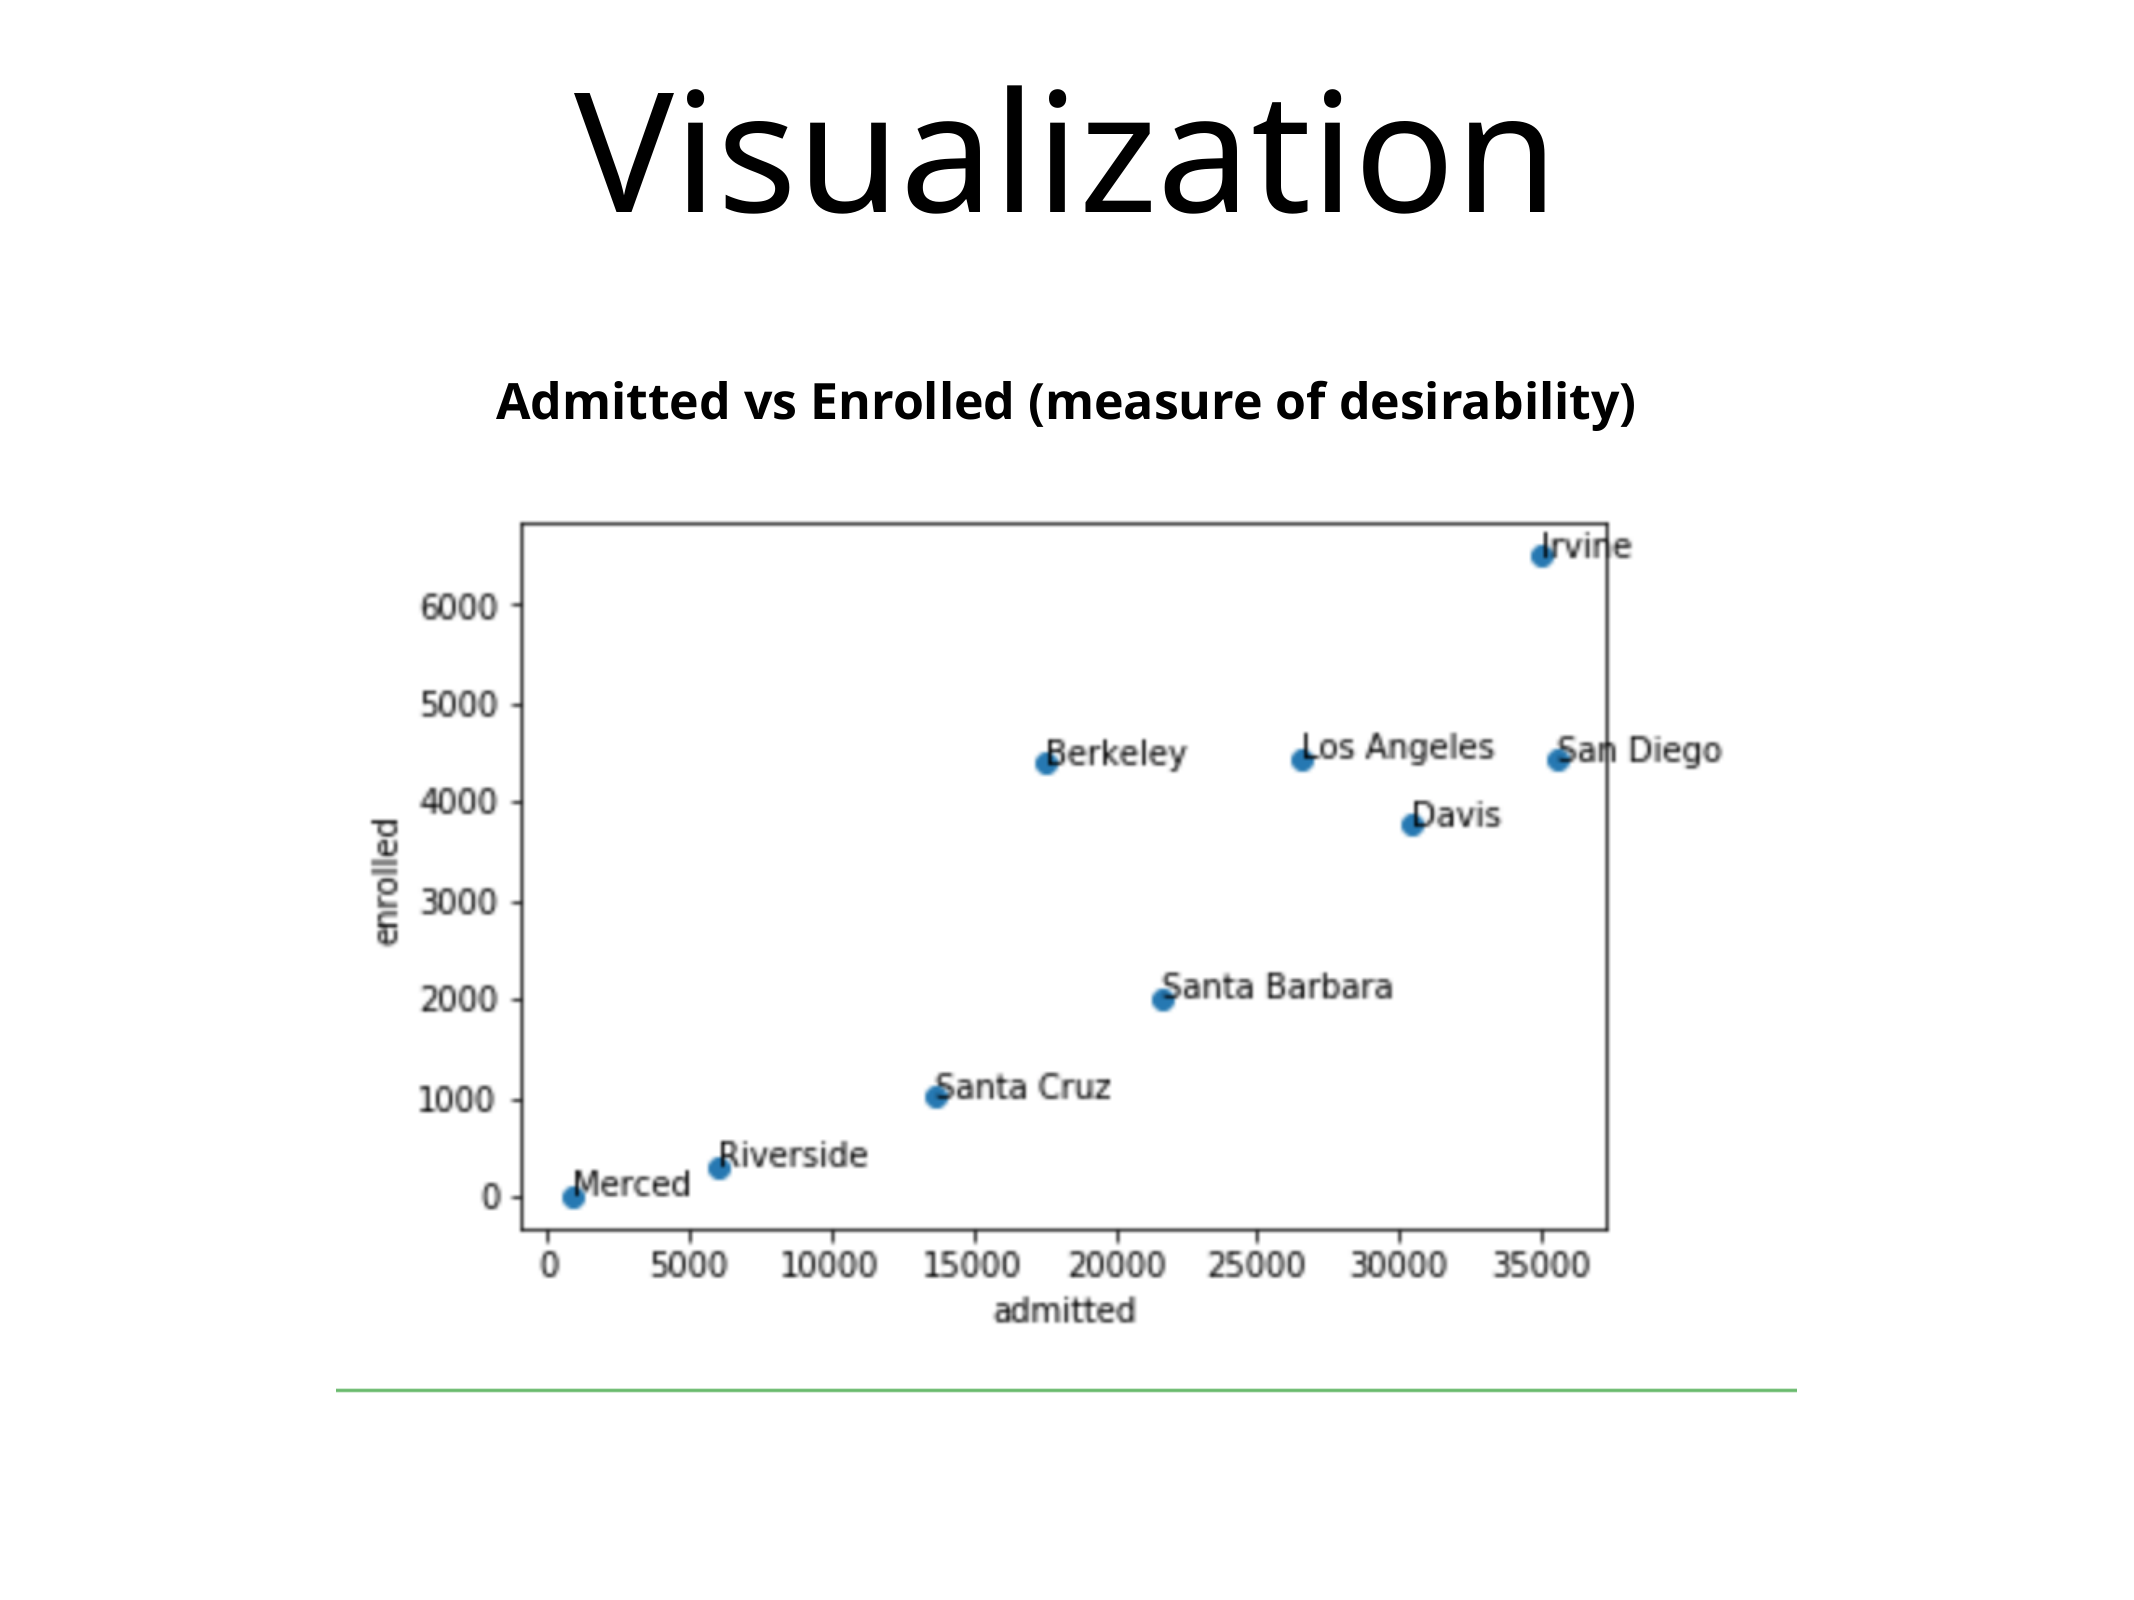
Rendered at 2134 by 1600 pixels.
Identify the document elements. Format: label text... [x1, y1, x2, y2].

picture [336, 474, 1797, 1395]
title Visualization [155, 0, 1978, 324]
text_box Admitted vs Enrolled (measure of desirability) [487, 360, 1646, 438]
